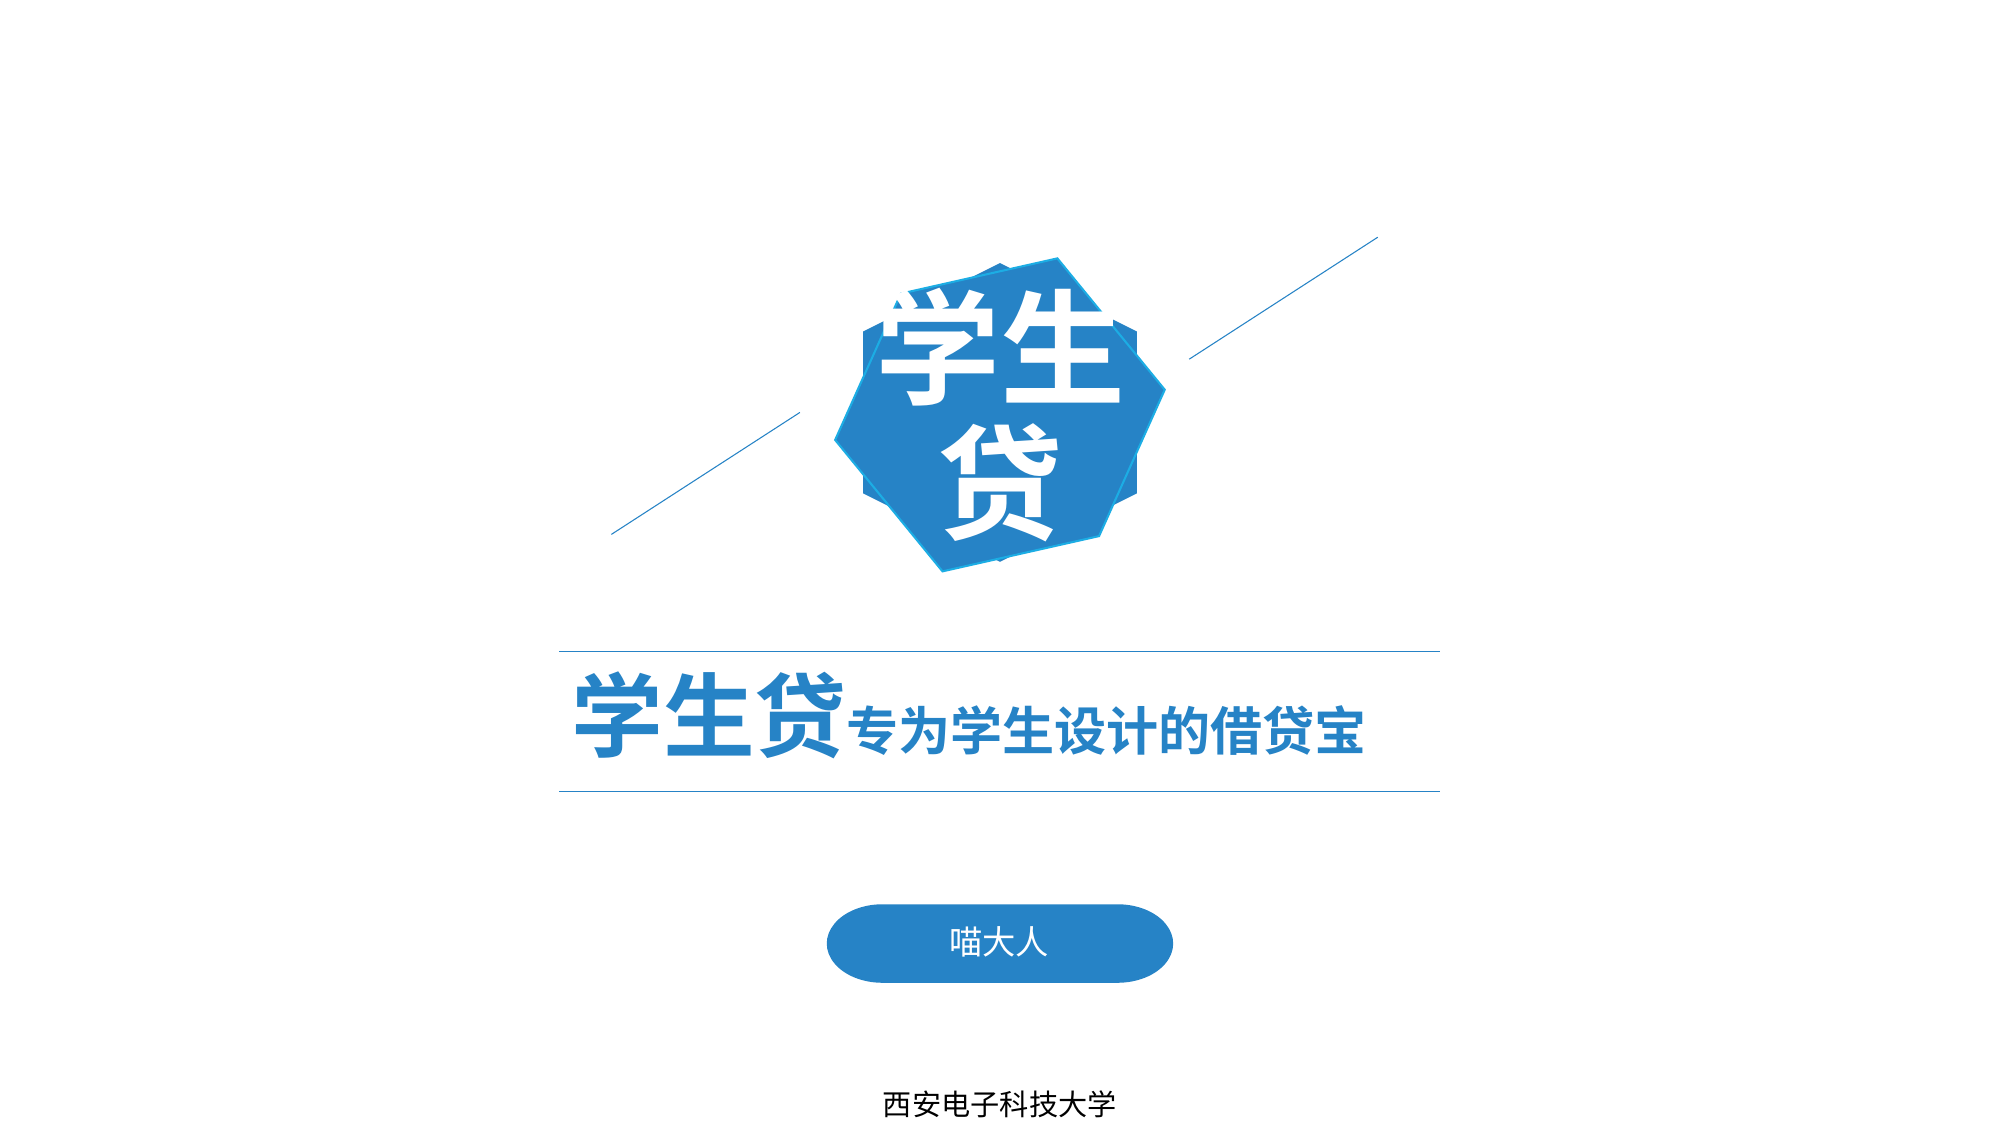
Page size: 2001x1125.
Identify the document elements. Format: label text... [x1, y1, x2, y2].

list 学生贷专为学生设计的借贷宝 [556, 664, 1391, 780]
list 学生贷 [820, 280, 1180, 568]
list 喵大人 [934, 918, 1066, 971]
text_box 西安电子科技大学 [861, 1068, 1139, 1125]
